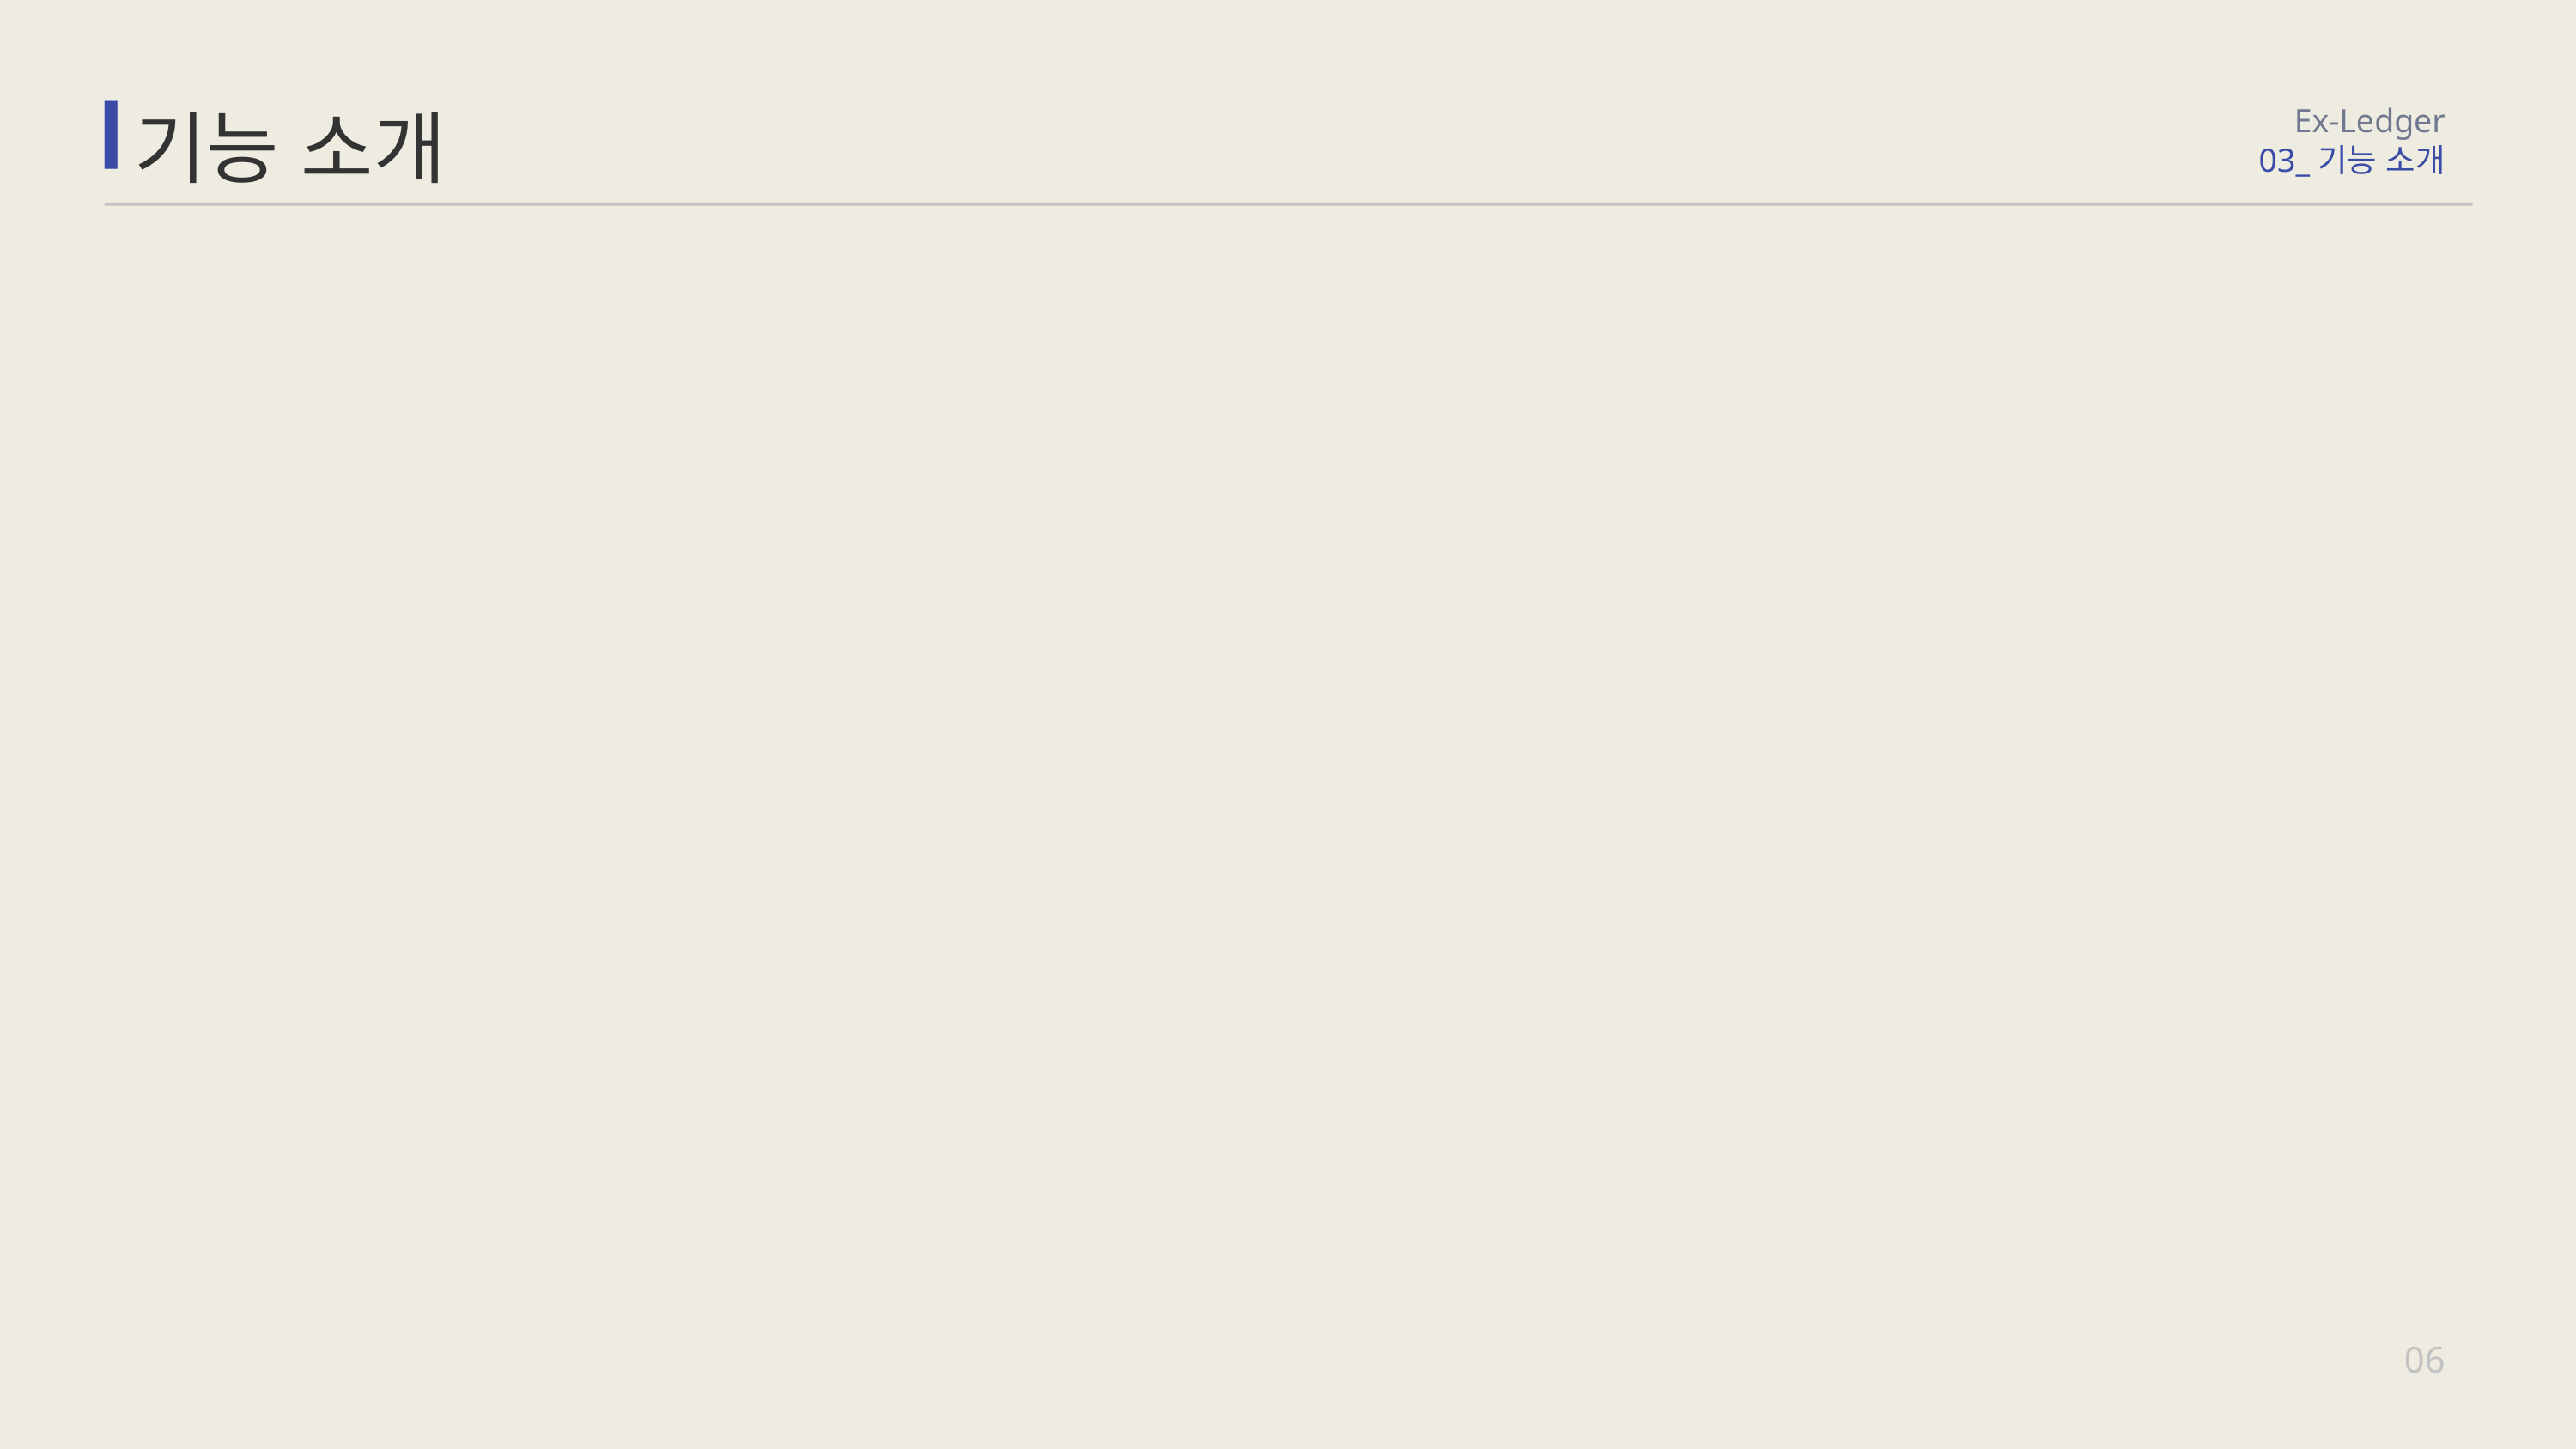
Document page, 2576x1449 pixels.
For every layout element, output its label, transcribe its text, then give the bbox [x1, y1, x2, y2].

picture [103, 202, 2473, 206]
picture [76, 101, 145, 168]
text_box 06 [2348, 1326, 2445, 1378]
text_box 기능 소개 [134, 75, 734, 186]
text_box Ex-Ledger [1769, 91, 2446, 136]
text_box 03_기능 소개 [1985, 130, 2445, 176]
